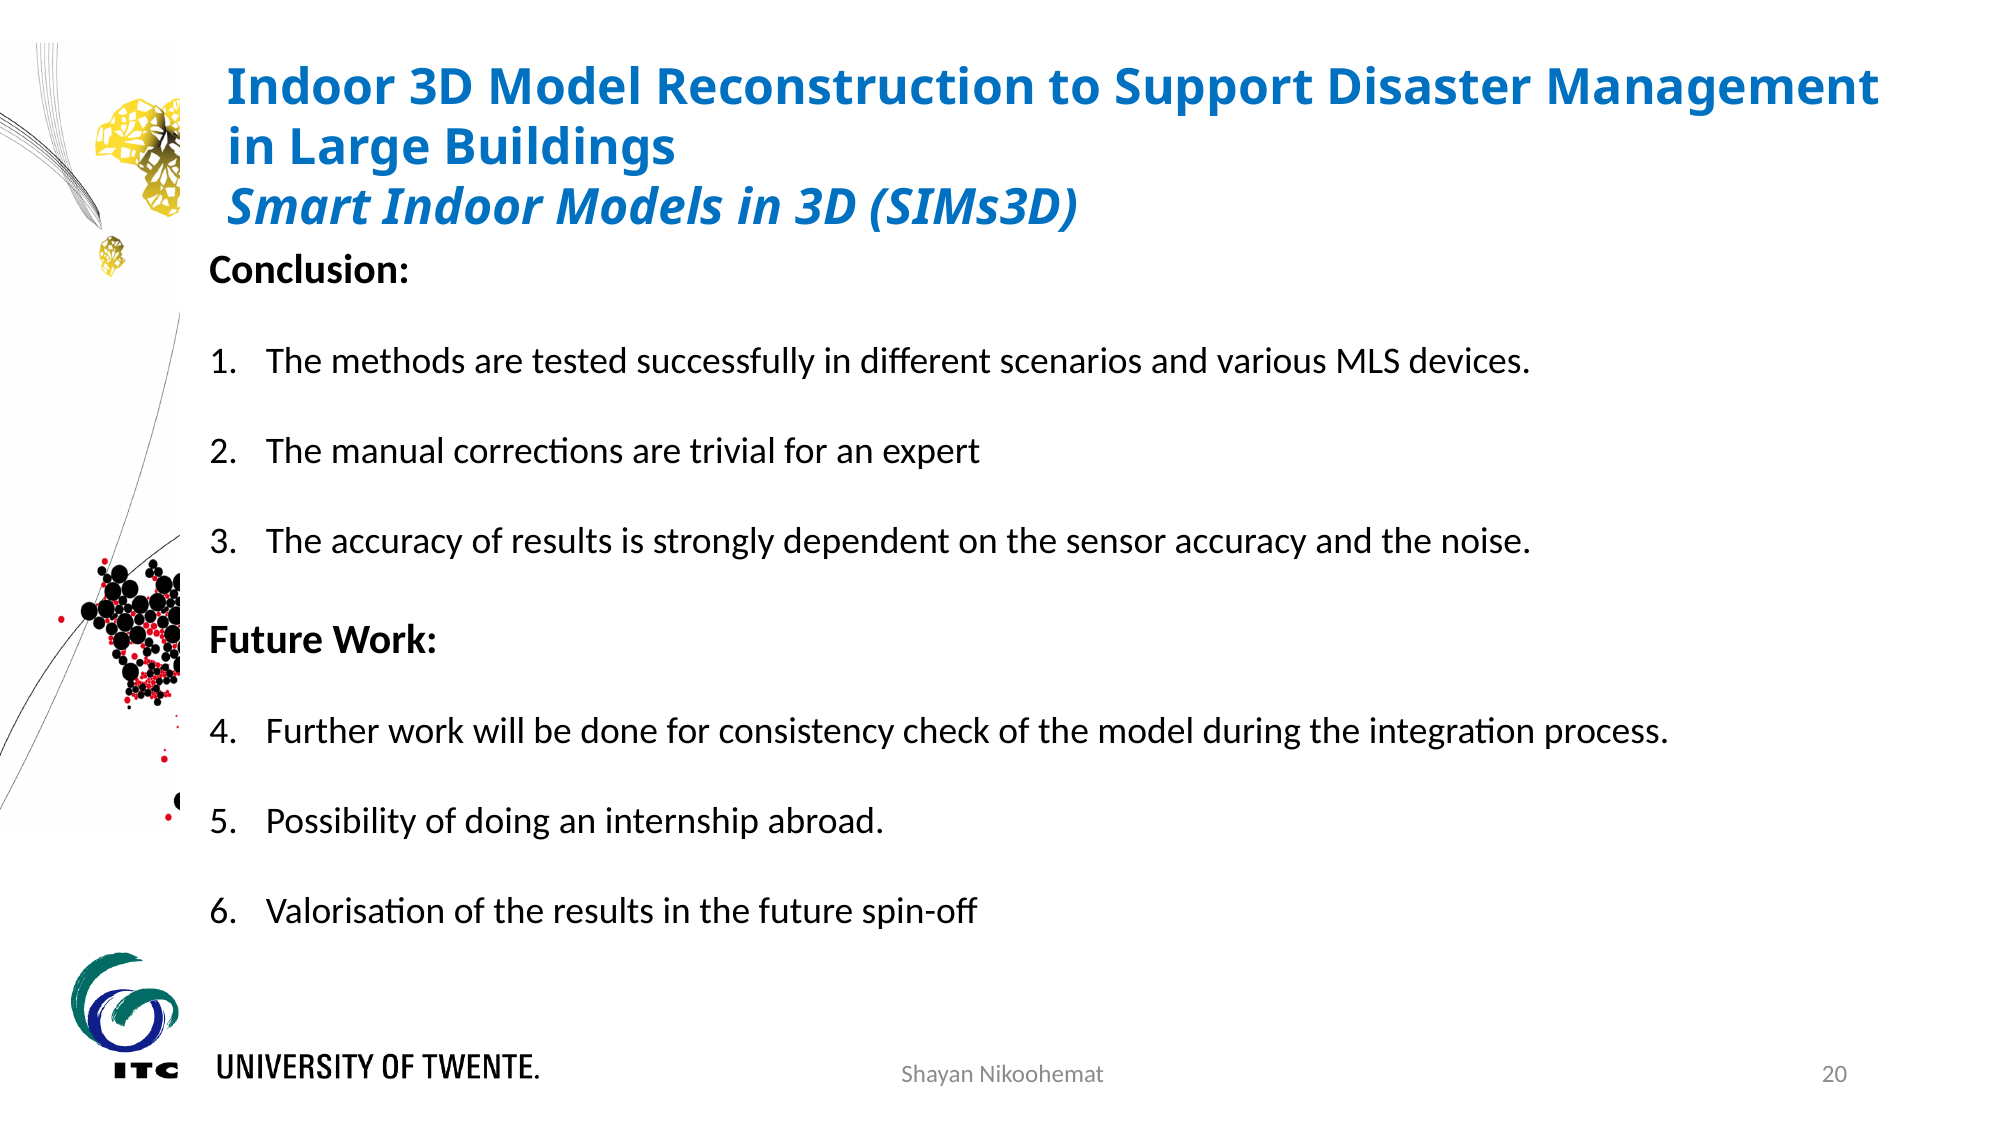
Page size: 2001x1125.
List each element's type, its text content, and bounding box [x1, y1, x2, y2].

slide_number 20 [1792, 1042, 1863, 1103]
footer Shayan Nikoohemat [851, 1042, 1155, 1103]
picture [54, 945, 560, 1102]
picture [0, 39, 180, 830]
text_box Indoor 3D Model Reconstruction to Support Disaster Management in Large Buildings Smart Indoor Models in 3D (SIMs3D) [213, 47, 1931, 242]
text_box Conclusion: The methods are tested successfully in different scenarios and various MLS devices. The manual corrections are trivial for an expert The accuracy of results is strongly dependent on the sensor accuracy and the noise. Future Work: Further work will be done for consistency check of the model during the integration process. Possibility of doing an internship abroad. Valorisation of the results in the future spin-off [194, 209, 1905, 984]
